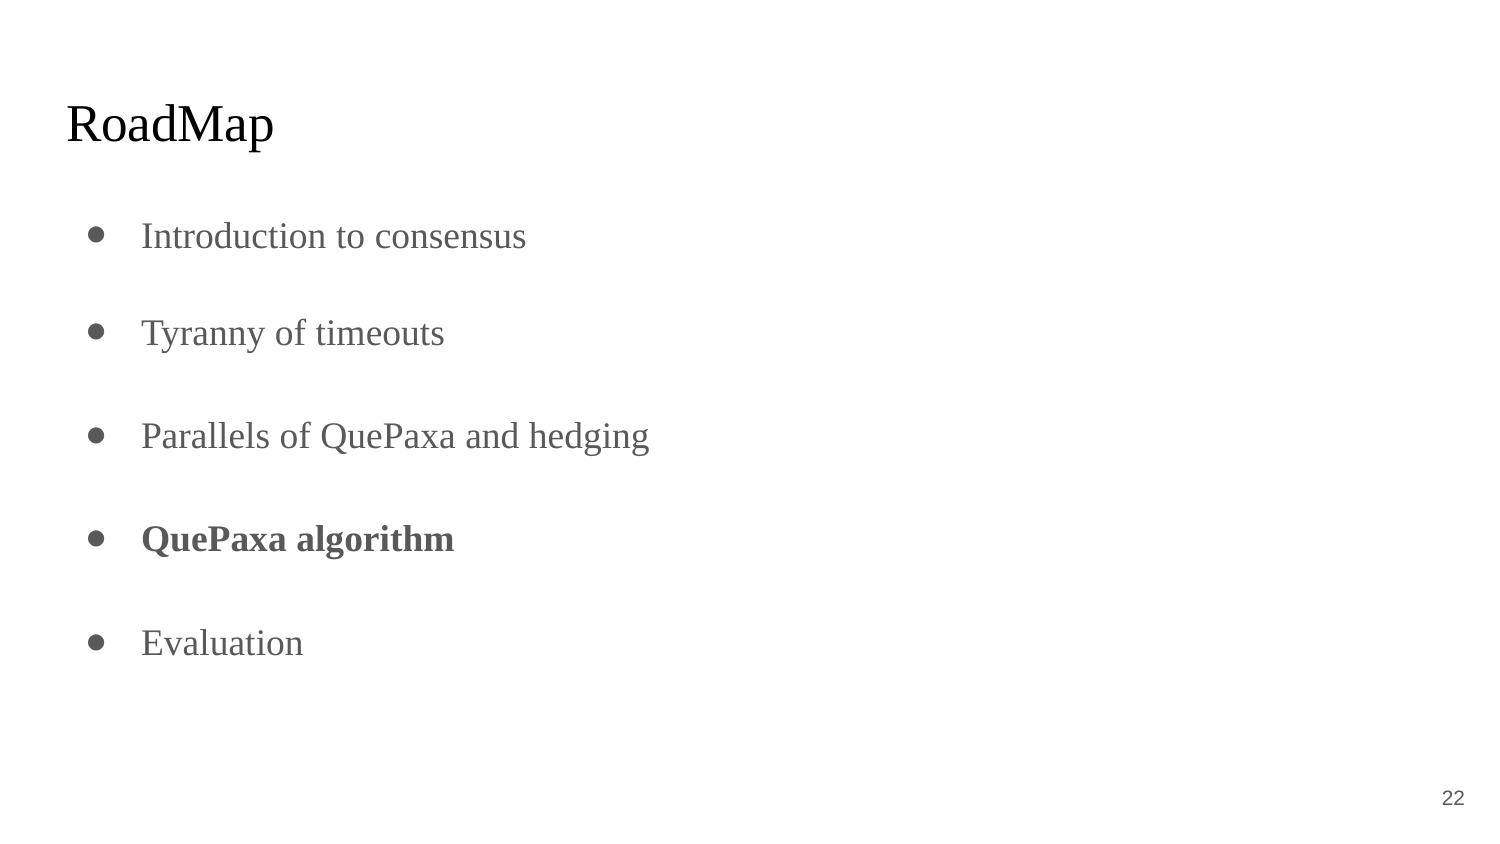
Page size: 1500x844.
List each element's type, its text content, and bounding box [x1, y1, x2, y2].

title RoadMap [51, 72, 1449, 167]
list Introduction to consensus Tyranny of timeouts Parallels of QuePaxa and hedging QuePaxa algorithm Evaluation [51, 189, 1449, 750]
slide_number ‹#› [1389, 764, 1480, 830]
